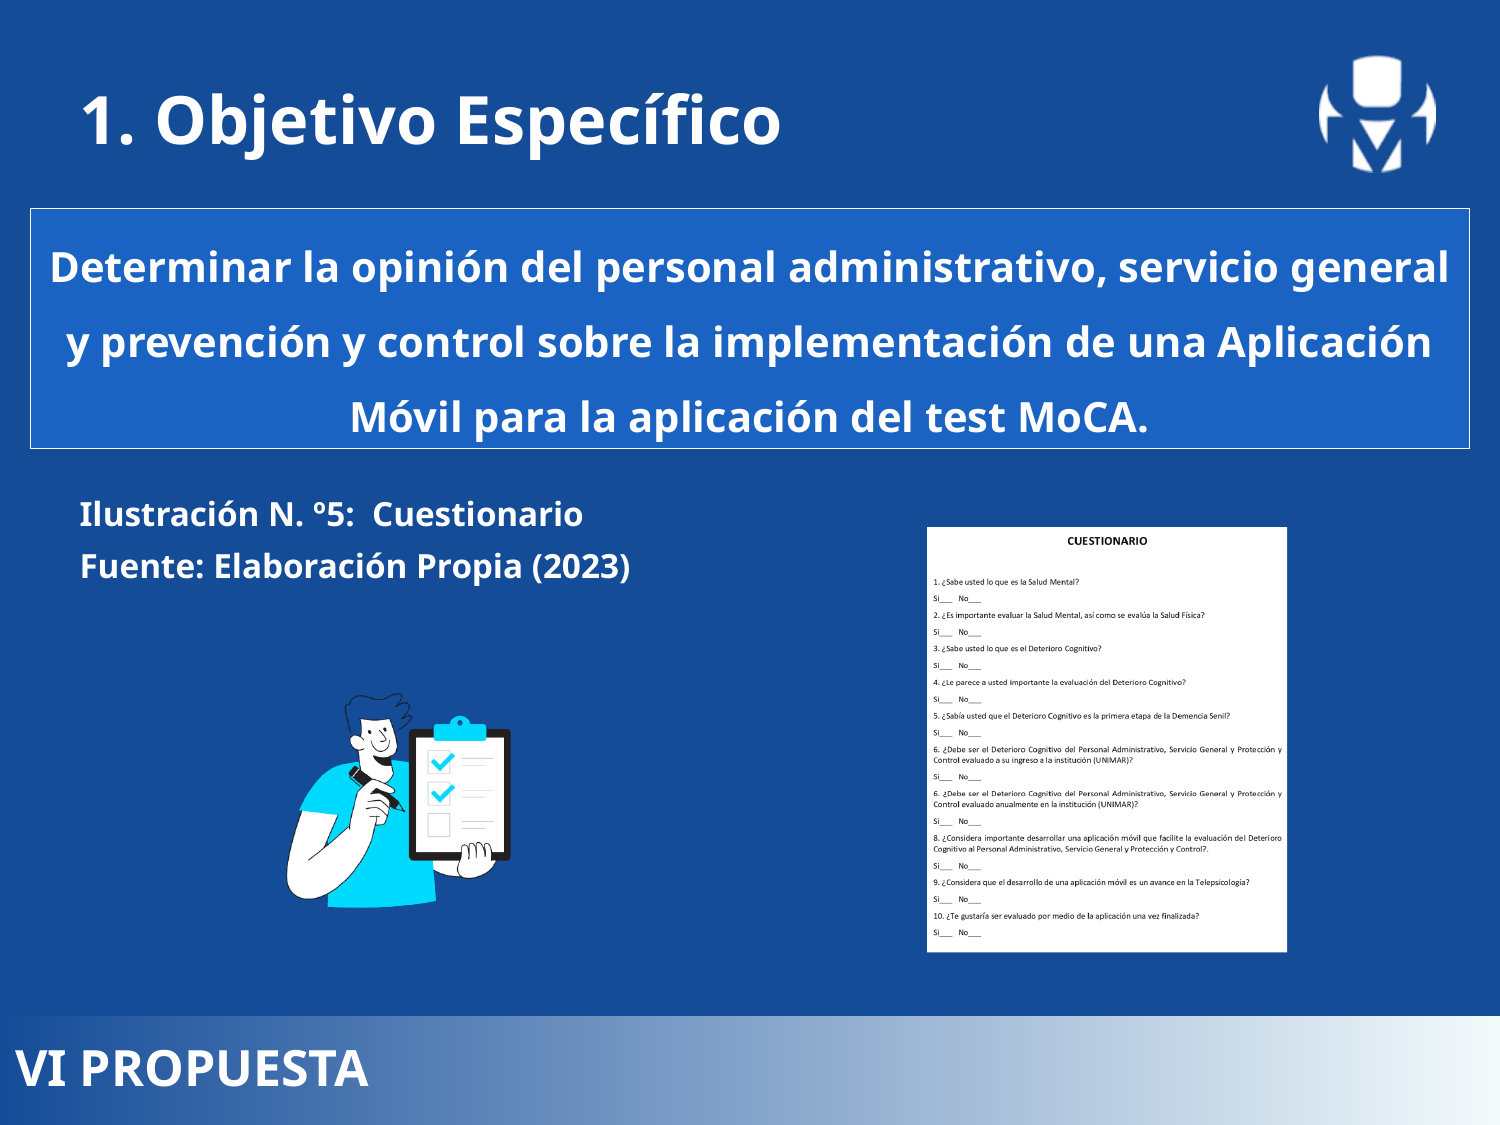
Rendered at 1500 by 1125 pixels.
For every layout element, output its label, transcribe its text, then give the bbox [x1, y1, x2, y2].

text_box Fuente: Elaboración Propia (2023) [64, 538, 927, 593]
text_box 1. Objetivo Específico [64, 70, 1046, 165]
text_box VI PROPUESTA [0, 1016, 1500, 1125]
text_box Determinar la opinión del personal administrativo, servicio general y prevención y control sobre la implementación de una Aplicación Móvil para la aplicación del test MoCA. [30, 208, 1470, 449]
picture [217, 664, 579, 936]
picture [1319, 55, 1436, 174]
picture [933, 533, 1282, 945]
text_box [926, 593, 934, 954]
text_box [1281, 526, 1289, 954]
text_box Ilustración N. º5: Cuestionario [64, 485, 1282, 538]
